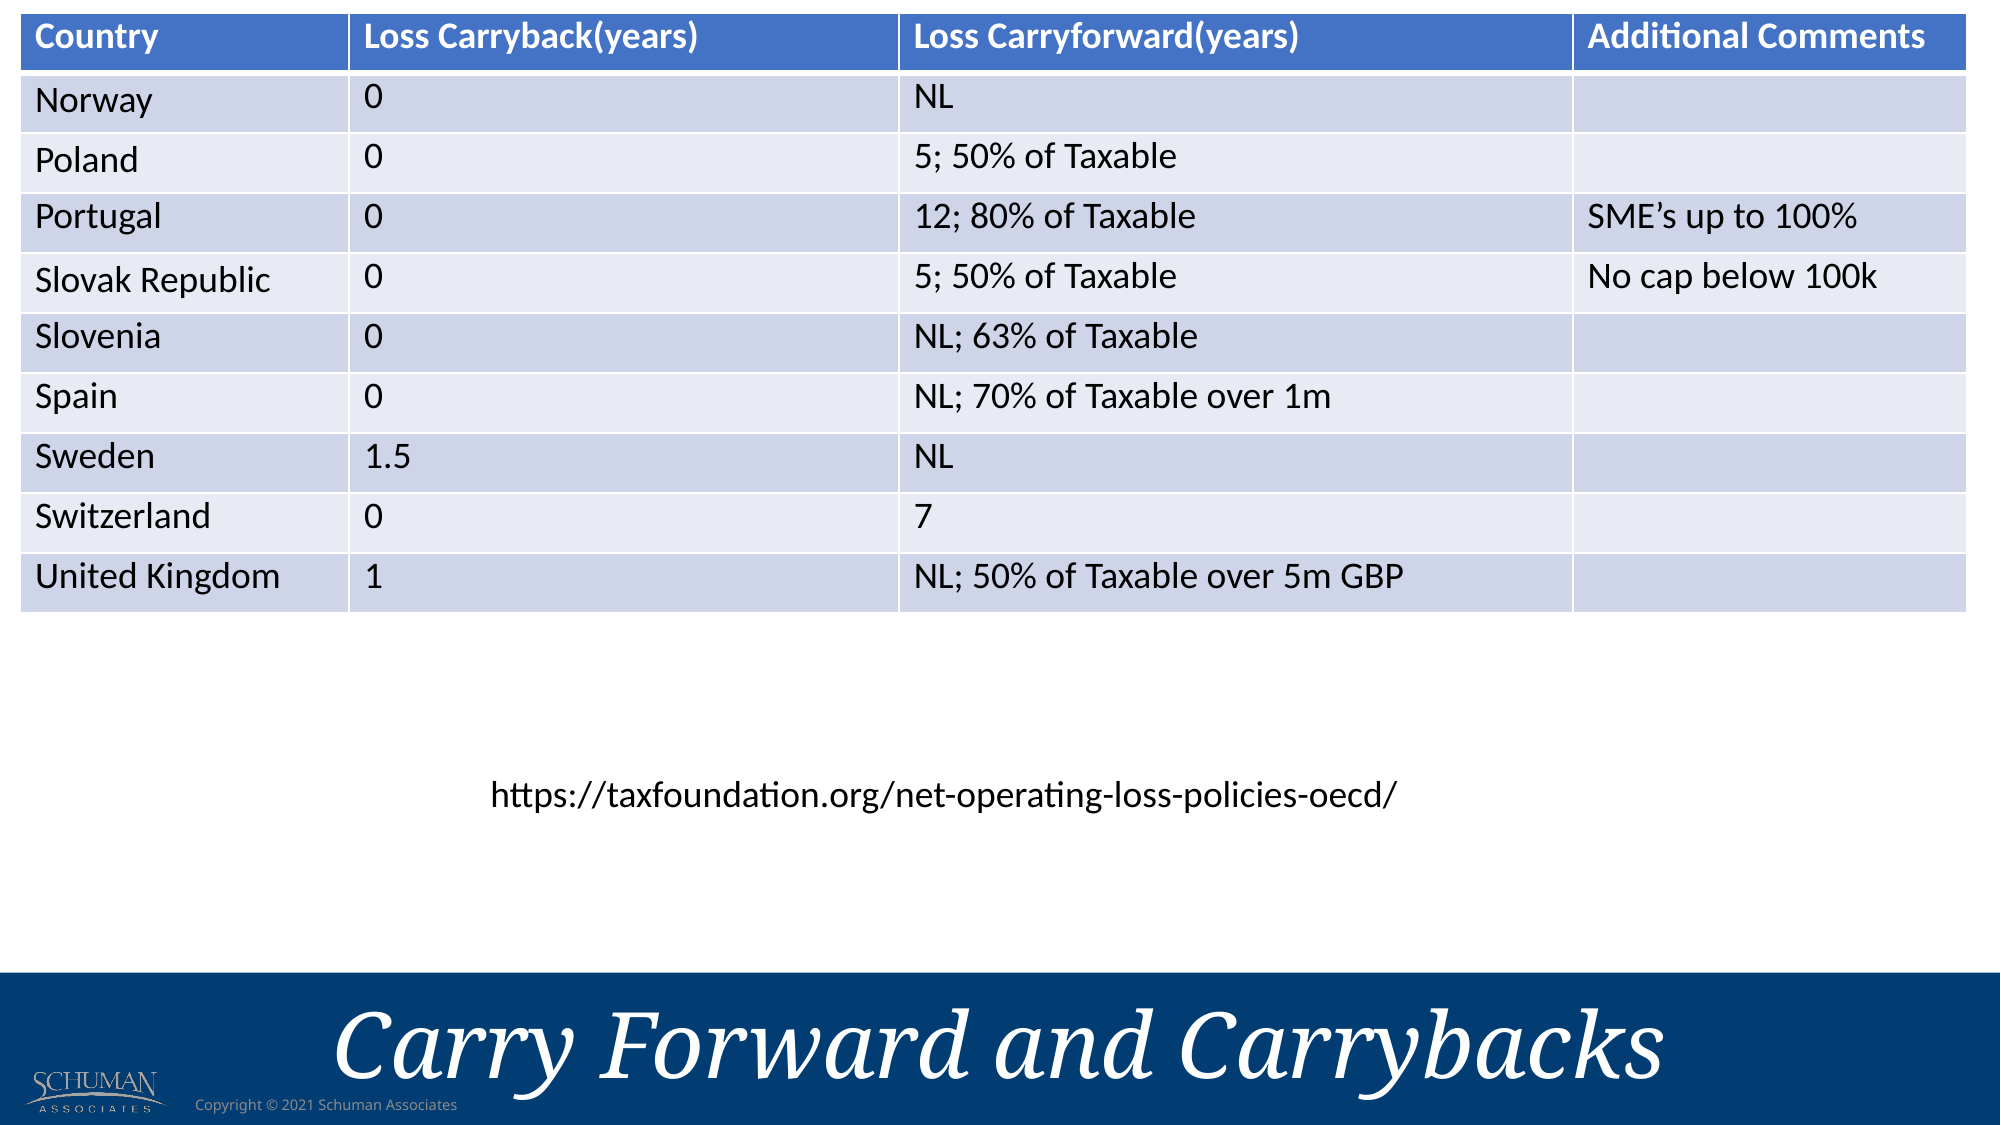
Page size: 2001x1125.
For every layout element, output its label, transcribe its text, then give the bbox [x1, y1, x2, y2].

table_cell Spain [21, 374, 348, 432]
table_cell [1574, 314, 1966, 372]
table_cell 5; 50% of Taxable [900, 134, 1572, 192]
table_cell 0 [350, 494, 898, 552]
table_cell [1574, 374, 1966, 432]
table_cell [1574, 134, 1966, 192]
text_box Copyright © 2021 Schuman Associates [180, 1079, 492, 1125]
table_cell 12; 80% of Taxable [900, 194, 1572, 252]
table_cell Norway [21, 76, 348, 132]
text_box Carry Forward and Carrybacks [0, 972, 2000, 1125]
table_cell 0 [350, 194, 898, 252]
table_header Loss Carryforward(years) [900, 14, 1572, 70]
table_cell NL; 50% of Taxable over 5m GBP [900, 554, 1572, 612]
table_cell SME’s up to 100% [1574, 194, 1966, 252]
table_cell 0 [350, 134, 898, 192]
table_cell NL [900, 434, 1572, 492]
text_box https://taxfoundation.org/net-operating-loss-policies-oecd/ [475, 762, 1476, 823]
table_cell Slovak Republic [21, 254, 348, 312]
table_cell 1 [350, 554, 898, 612]
table_cell NL; 63% of Taxable [900, 314, 1572, 372]
table_cell Portugal [21, 194, 348, 252]
table_header Loss Carryback(years) [350, 14, 898, 70]
table_cell 0 [350, 374, 898, 432]
table_cell [1574, 494, 1966, 552]
table_cell 1.5 [350, 434, 898, 492]
table_cell 5; 50% of Taxable [900, 254, 1572, 312]
table_cell 7 [900, 494, 1572, 552]
picture [20, 1071, 169, 1113]
table_cell NL; 70% of Taxable over 1m [900, 374, 1572, 432]
table_cell [1574, 554, 1966, 612]
table_cell 0 [350, 254, 898, 312]
table_cell Switzerland [21, 494, 348, 552]
table_cell No cap below 100k [1574, 254, 1966, 312]
table_cell 0 [350, 314, 898, 372]
table_cell [1574, 434, 1966, 492]
table_cell Sweden [21, 434, 348, 492]
table_cell United Kingdom [21, 554, 348, 612]
table_cell Slovenia [21, 314, 348, 372]
table_header Country [21, 14, 348, 70]
table_cell [1574, 76, 1966, 132]
table_cell Poland [21, 134, 348, 192]
table_header Additional Comments [1574, 14, 1966, 70]
table_cell NL [900, 76, 1572, 132]
table_cell 0 [350, 76, 898, 132]
